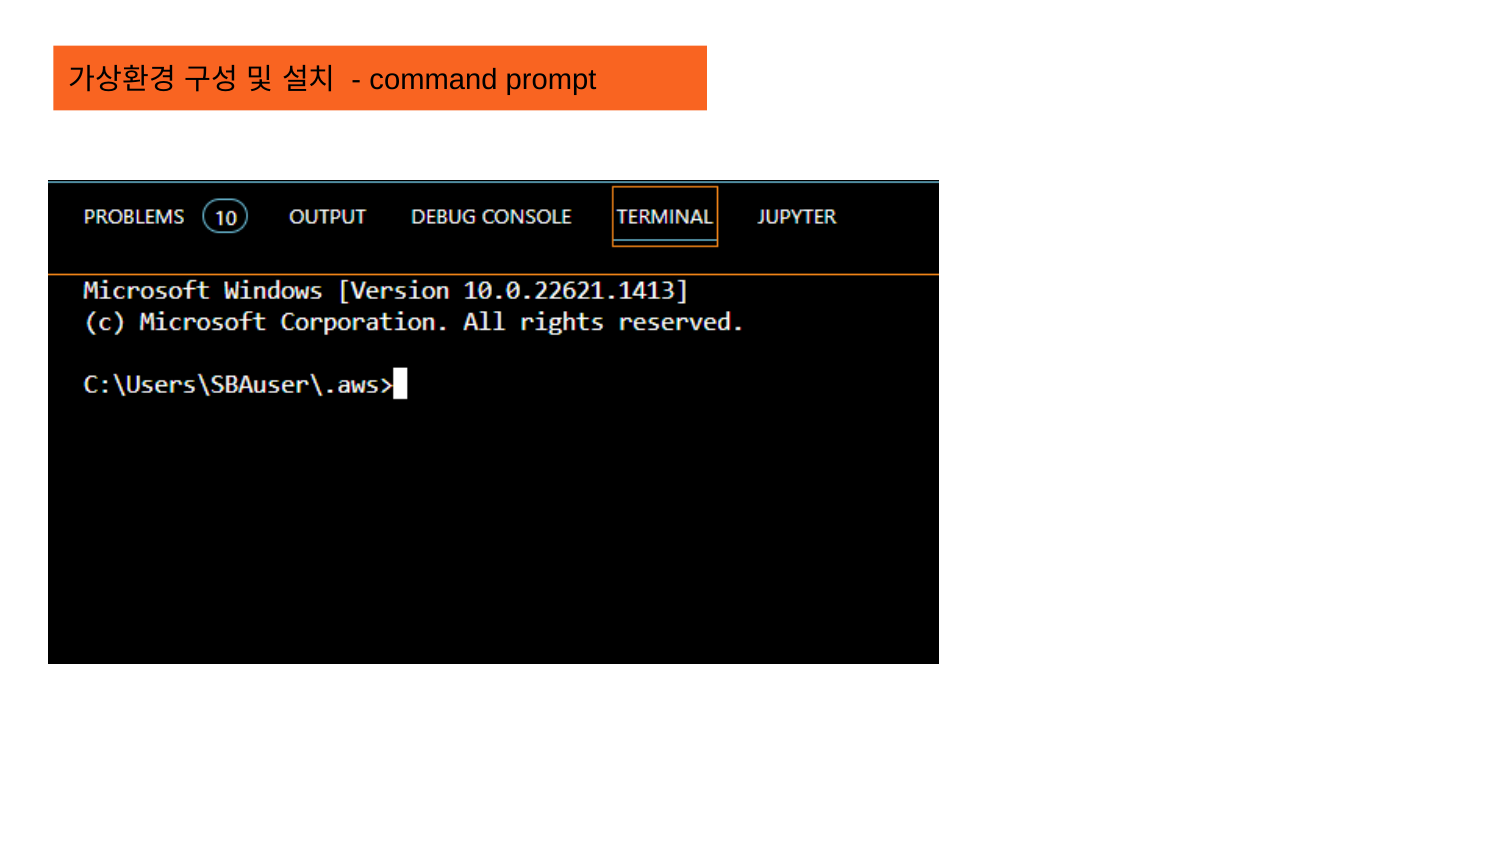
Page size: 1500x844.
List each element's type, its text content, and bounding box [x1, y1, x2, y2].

picture [48, 180, 940, 664]
text_box 가상환경 구성 및 설치 - command prompt [53, 45, 707, 111]
